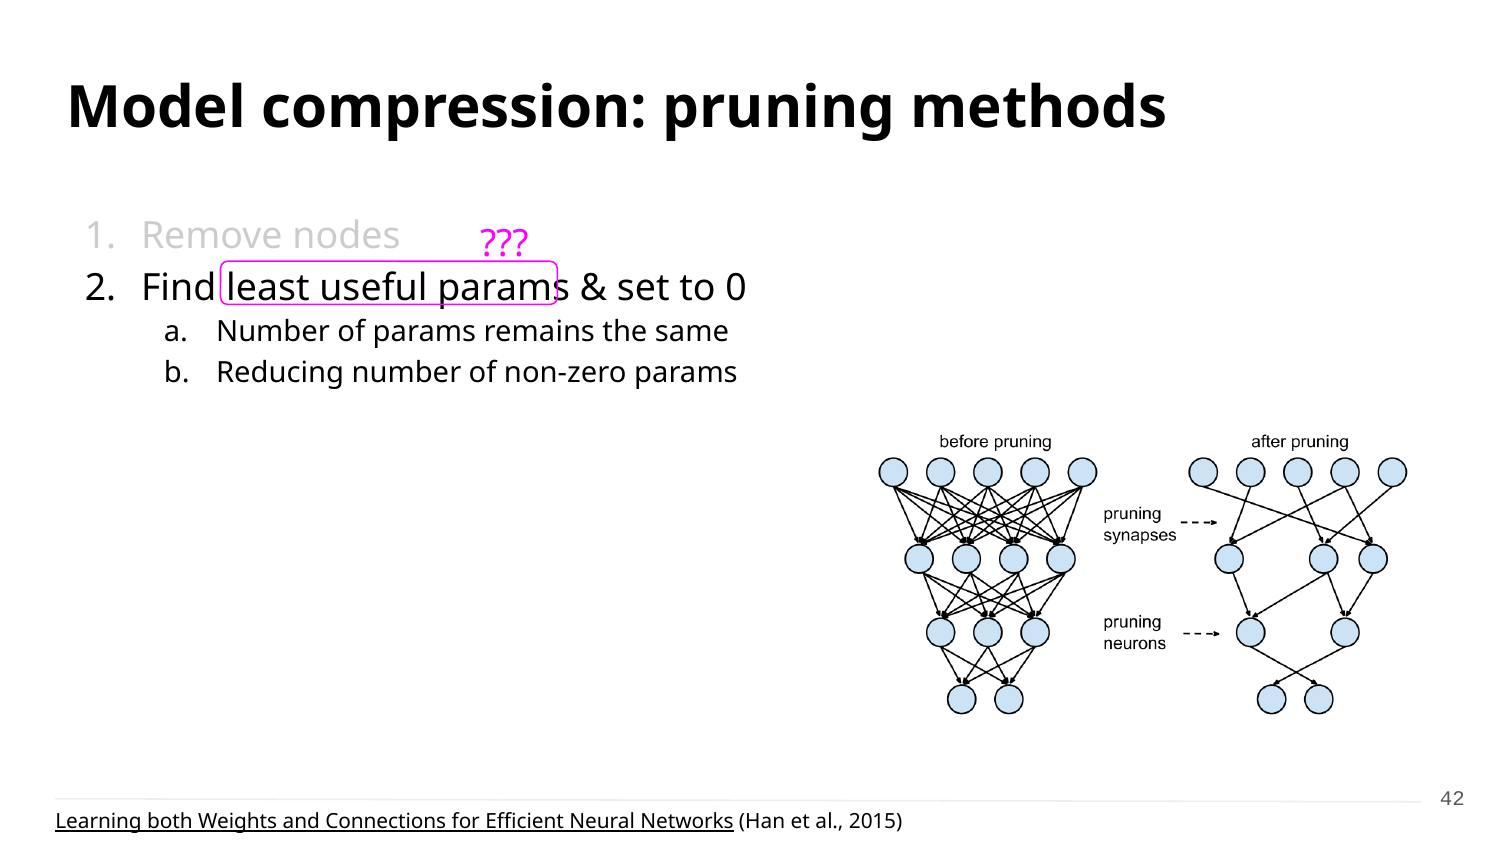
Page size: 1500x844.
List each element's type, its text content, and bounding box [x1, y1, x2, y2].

list Remove nodes Find least useful params & set to 0 Number of params remains the same Reducing number of non-zero params [51, 189, 1449, 750]
slide_number 42 [1389, 764, 1480, 830]
picture [863, 413, 1433, 741]
text_box Learning both Weights and Connections for Efficient Neural Networks (Han et al., 2015) [55, 810, 1120, 844]
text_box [55, 798, 1422, 802]
text_box ??? [465, 203, 550, 262]
title Model compression: pruning methods [51, 54, 1449, 134]
text_box [220, 261, 558, 305]
